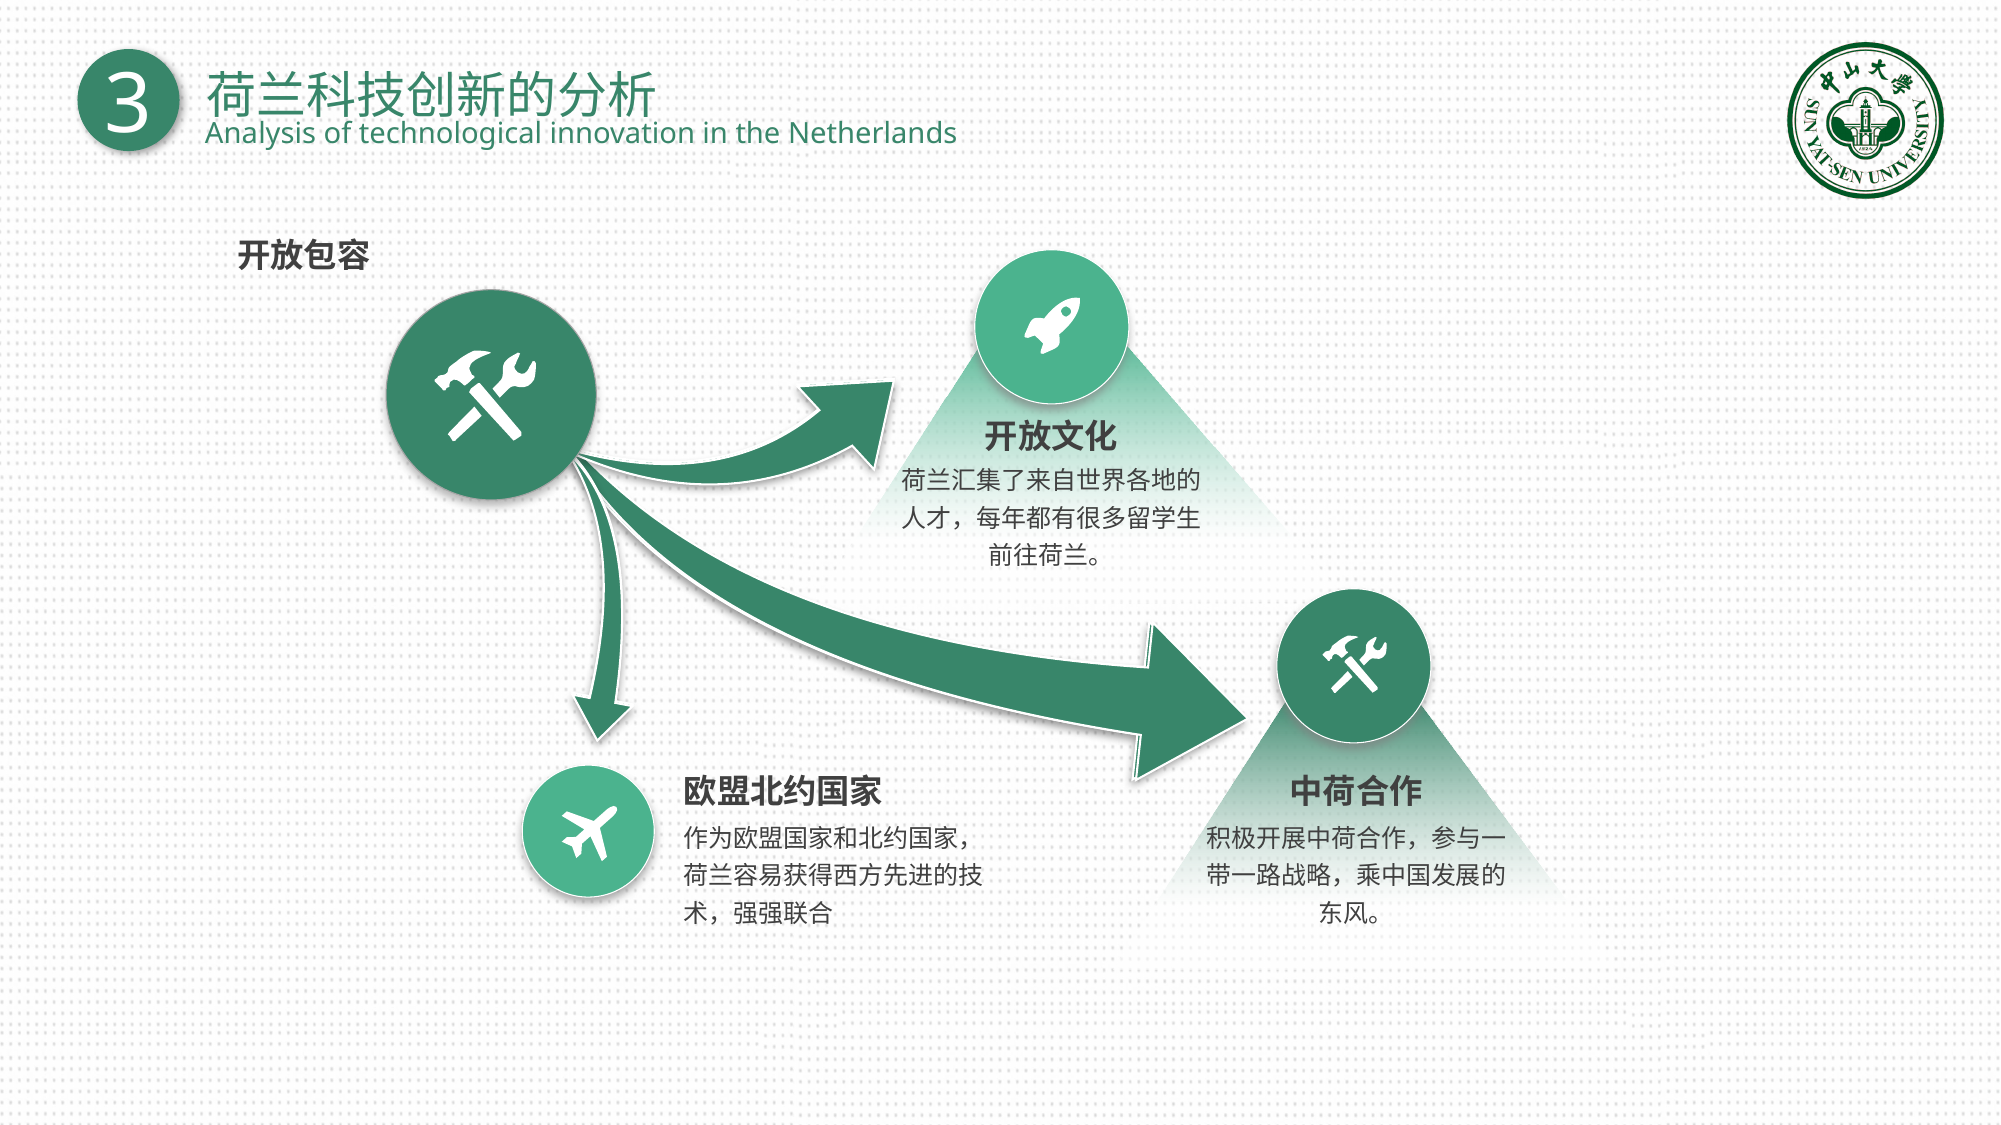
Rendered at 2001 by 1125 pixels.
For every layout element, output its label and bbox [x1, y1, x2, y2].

text_box [522, 765, 655, 898]
text_box [612, 289, 870, 563]
text_box [1276, 588, 1431, 743]
text_box [718, 253, 1081, 948]
picture [0, 0, 2000, 1125]
text_box [974, 249, 1129, 404]
text_box [522, 463, 664, 733]
text_box [386, 289, 597, 500]
